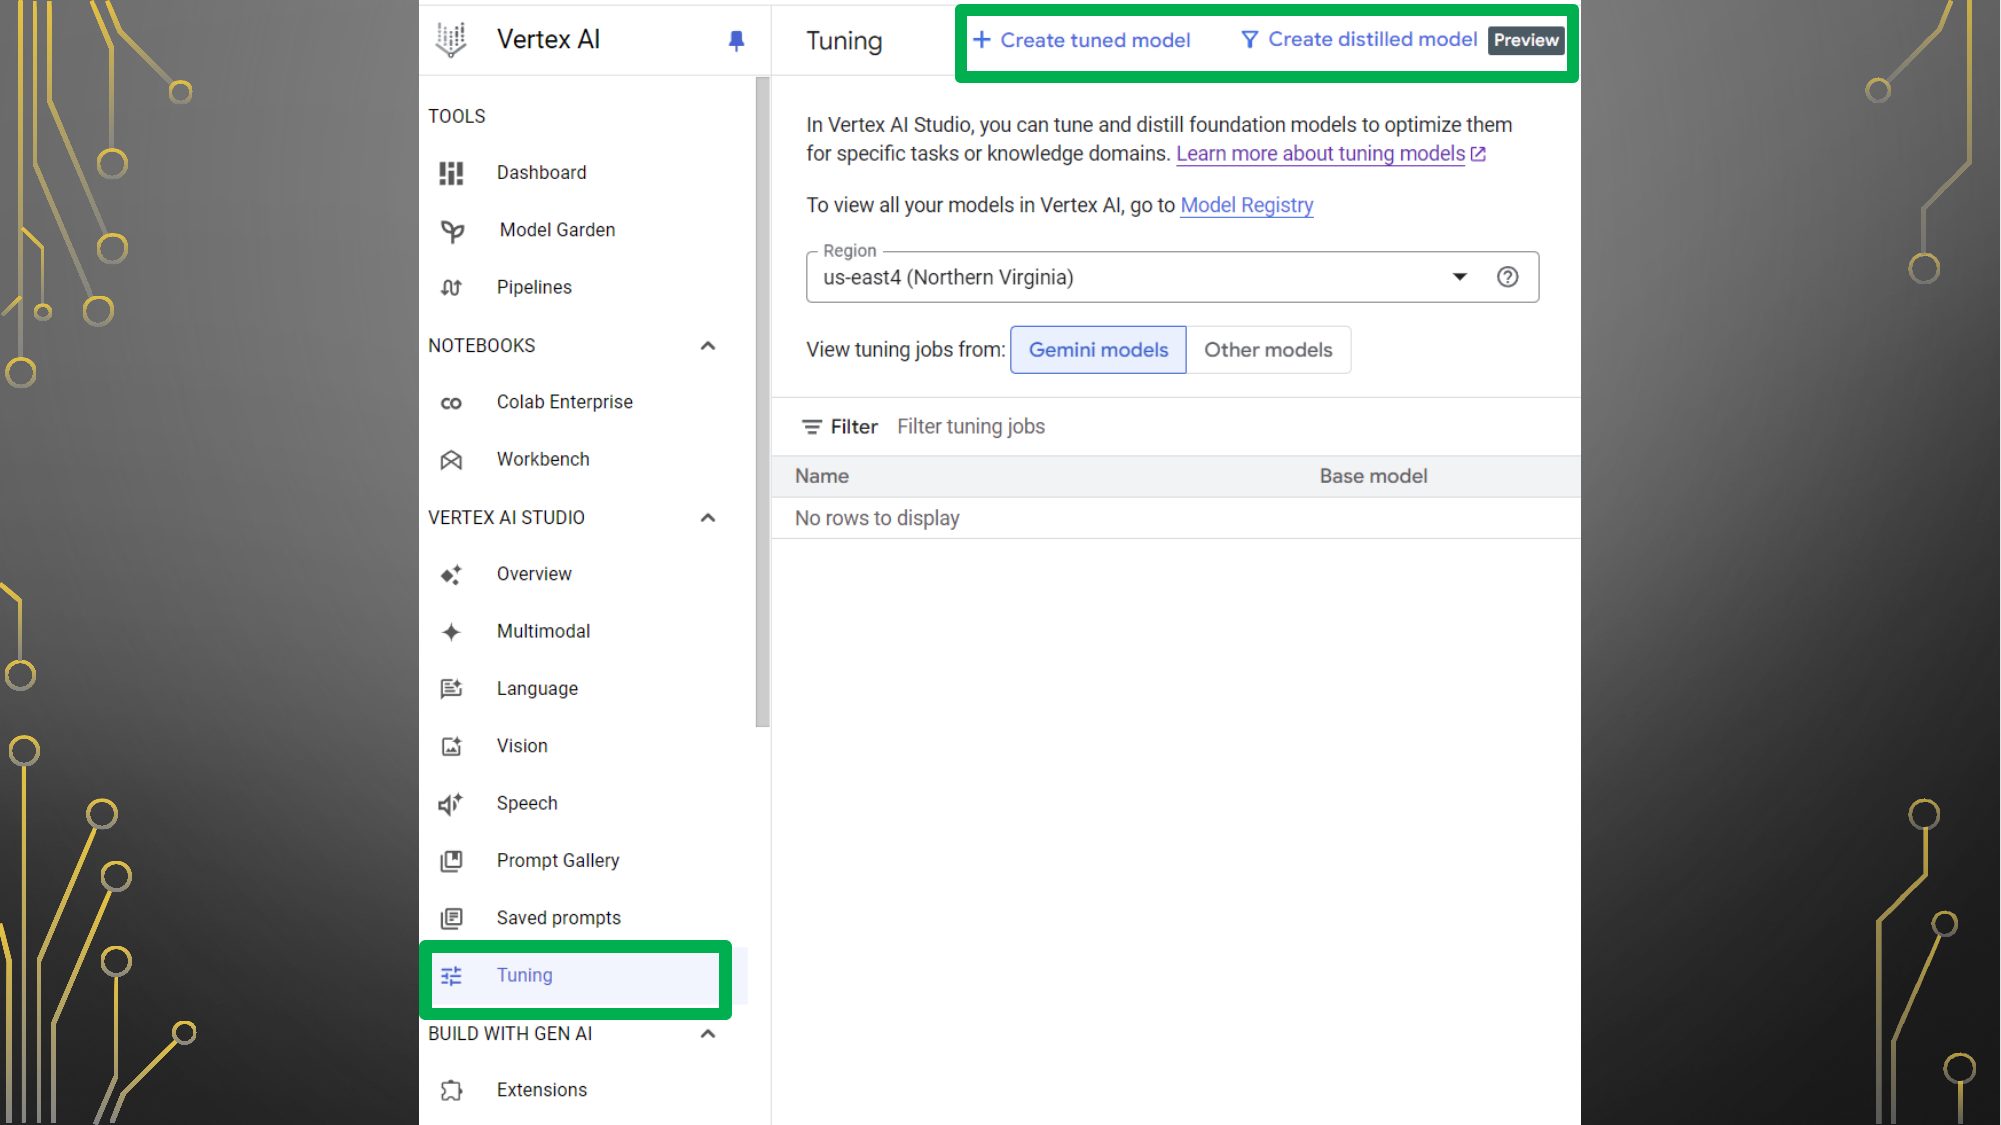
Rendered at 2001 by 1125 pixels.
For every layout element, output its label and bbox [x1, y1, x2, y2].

picture [418, 0, 1582, 1125]
